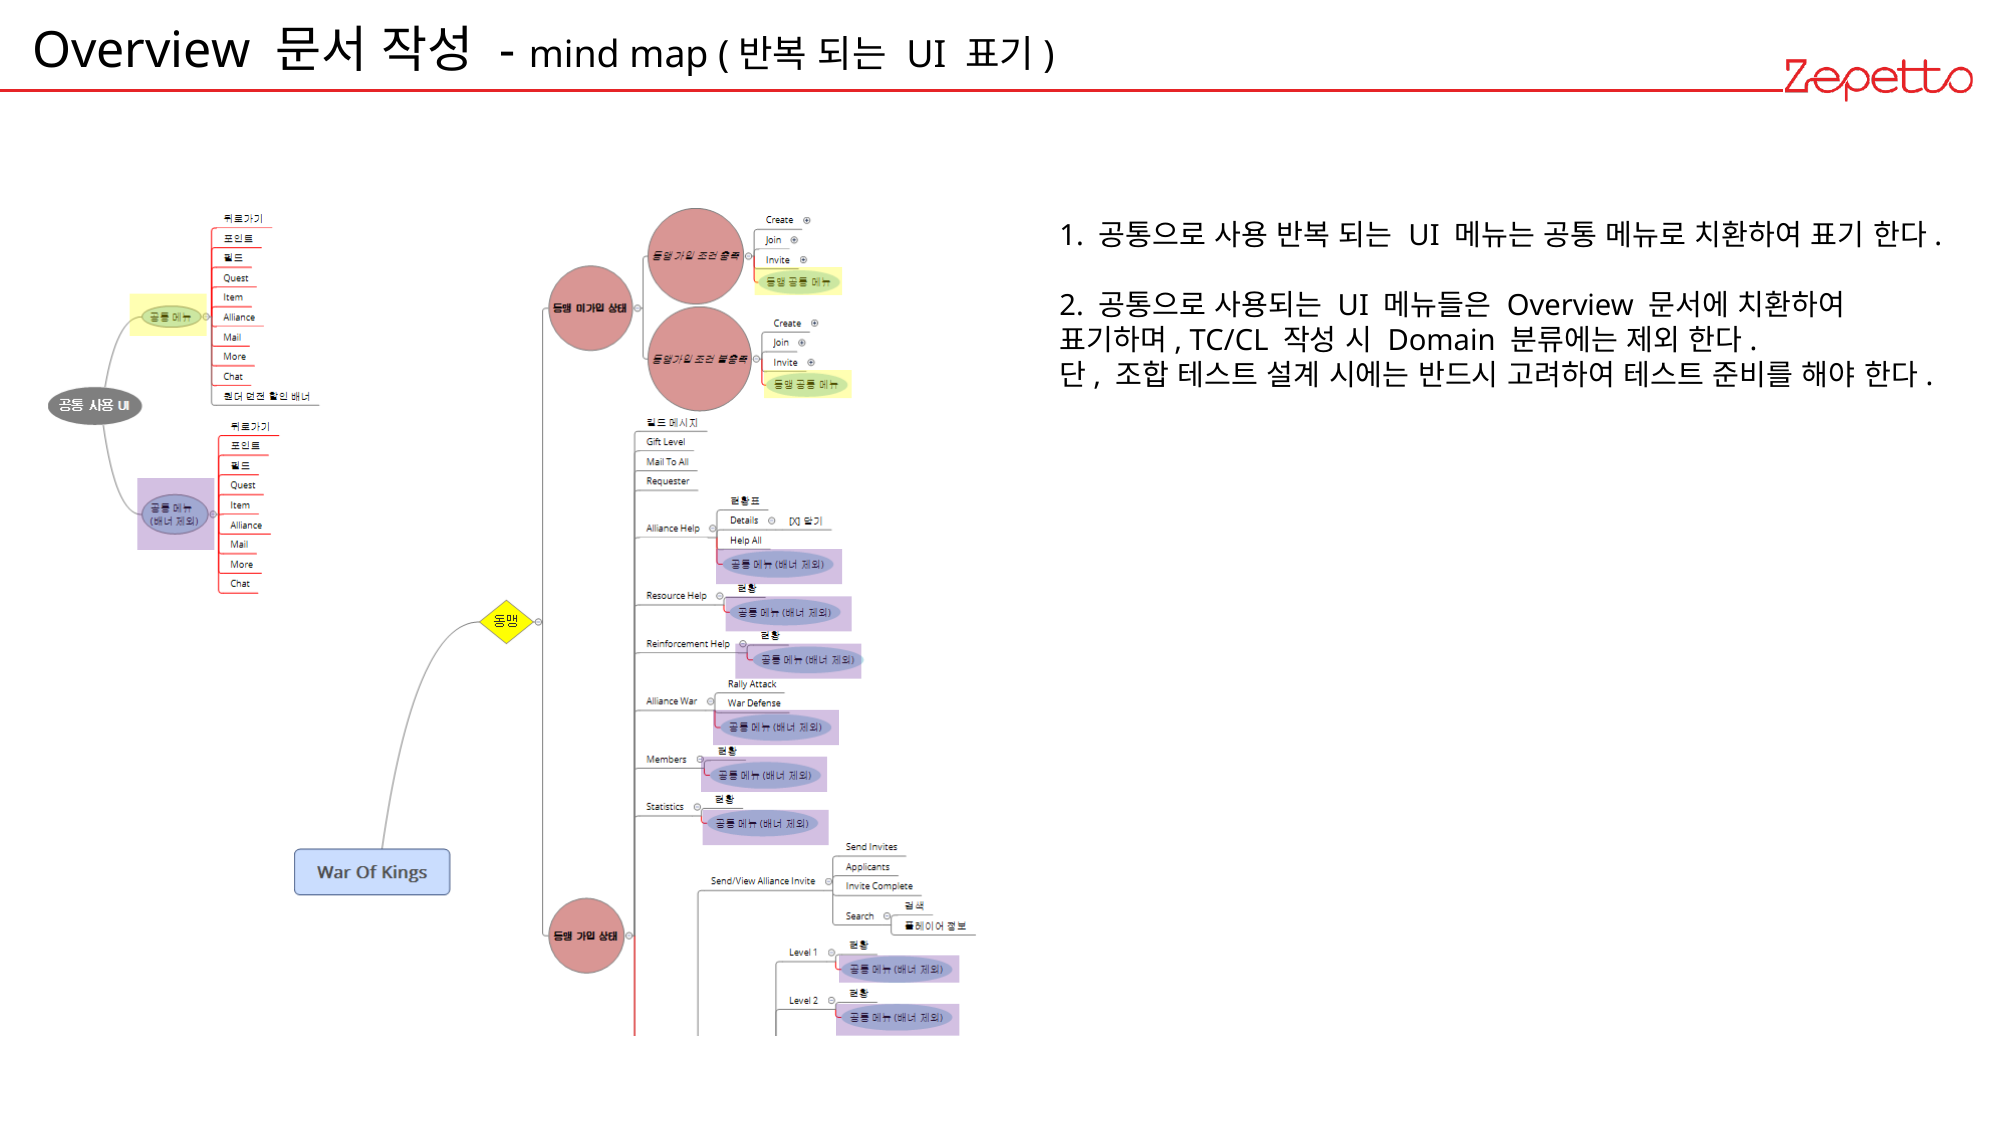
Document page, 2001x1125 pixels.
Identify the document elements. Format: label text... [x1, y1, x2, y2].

title Overview 문서 작성 - mind map (반복 되는 UI 표기) [17, 12, 1591, 90]
picture [1785, 59, 1973, 102]
picture [17, 206, 1000, 1036]
text_box 1. 공통으로 사용 반복 되는 UI 메뉴는 공통 메뉴로 치환하여 표기 한다. 2. 공통으로 사용되는 UI 메뉴들은 Overview 문서에 치환하여 표기하며, TC/CL 작성 시 Domain 분류에는 제외 한다. 단, 조합 테스트 설계 시에는 반드시 고려하여 테스트 준비를 해야 한다. [1044, 208, 1945, 469]
